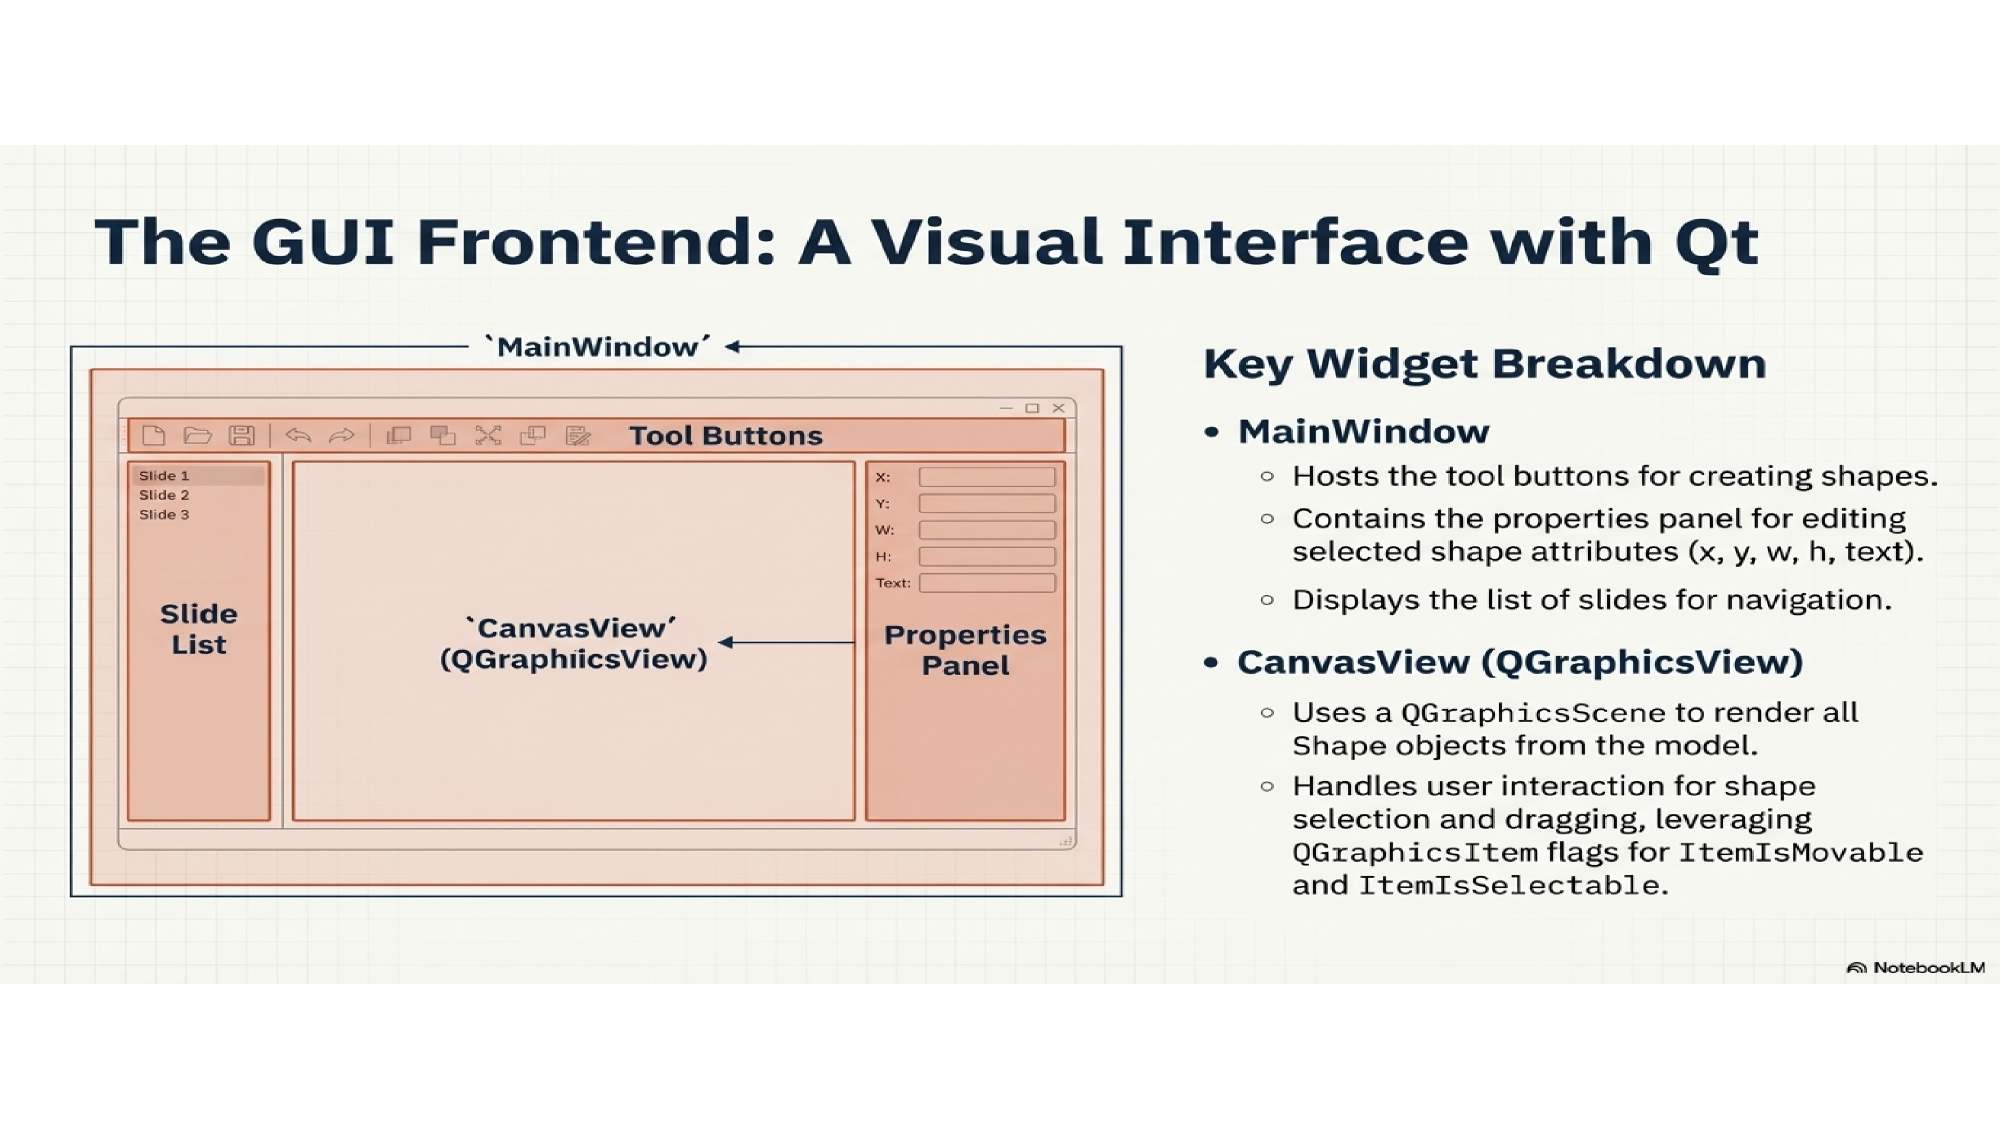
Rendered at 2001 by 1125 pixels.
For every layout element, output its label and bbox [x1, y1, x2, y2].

picture [0, 145, 2000, 984]
